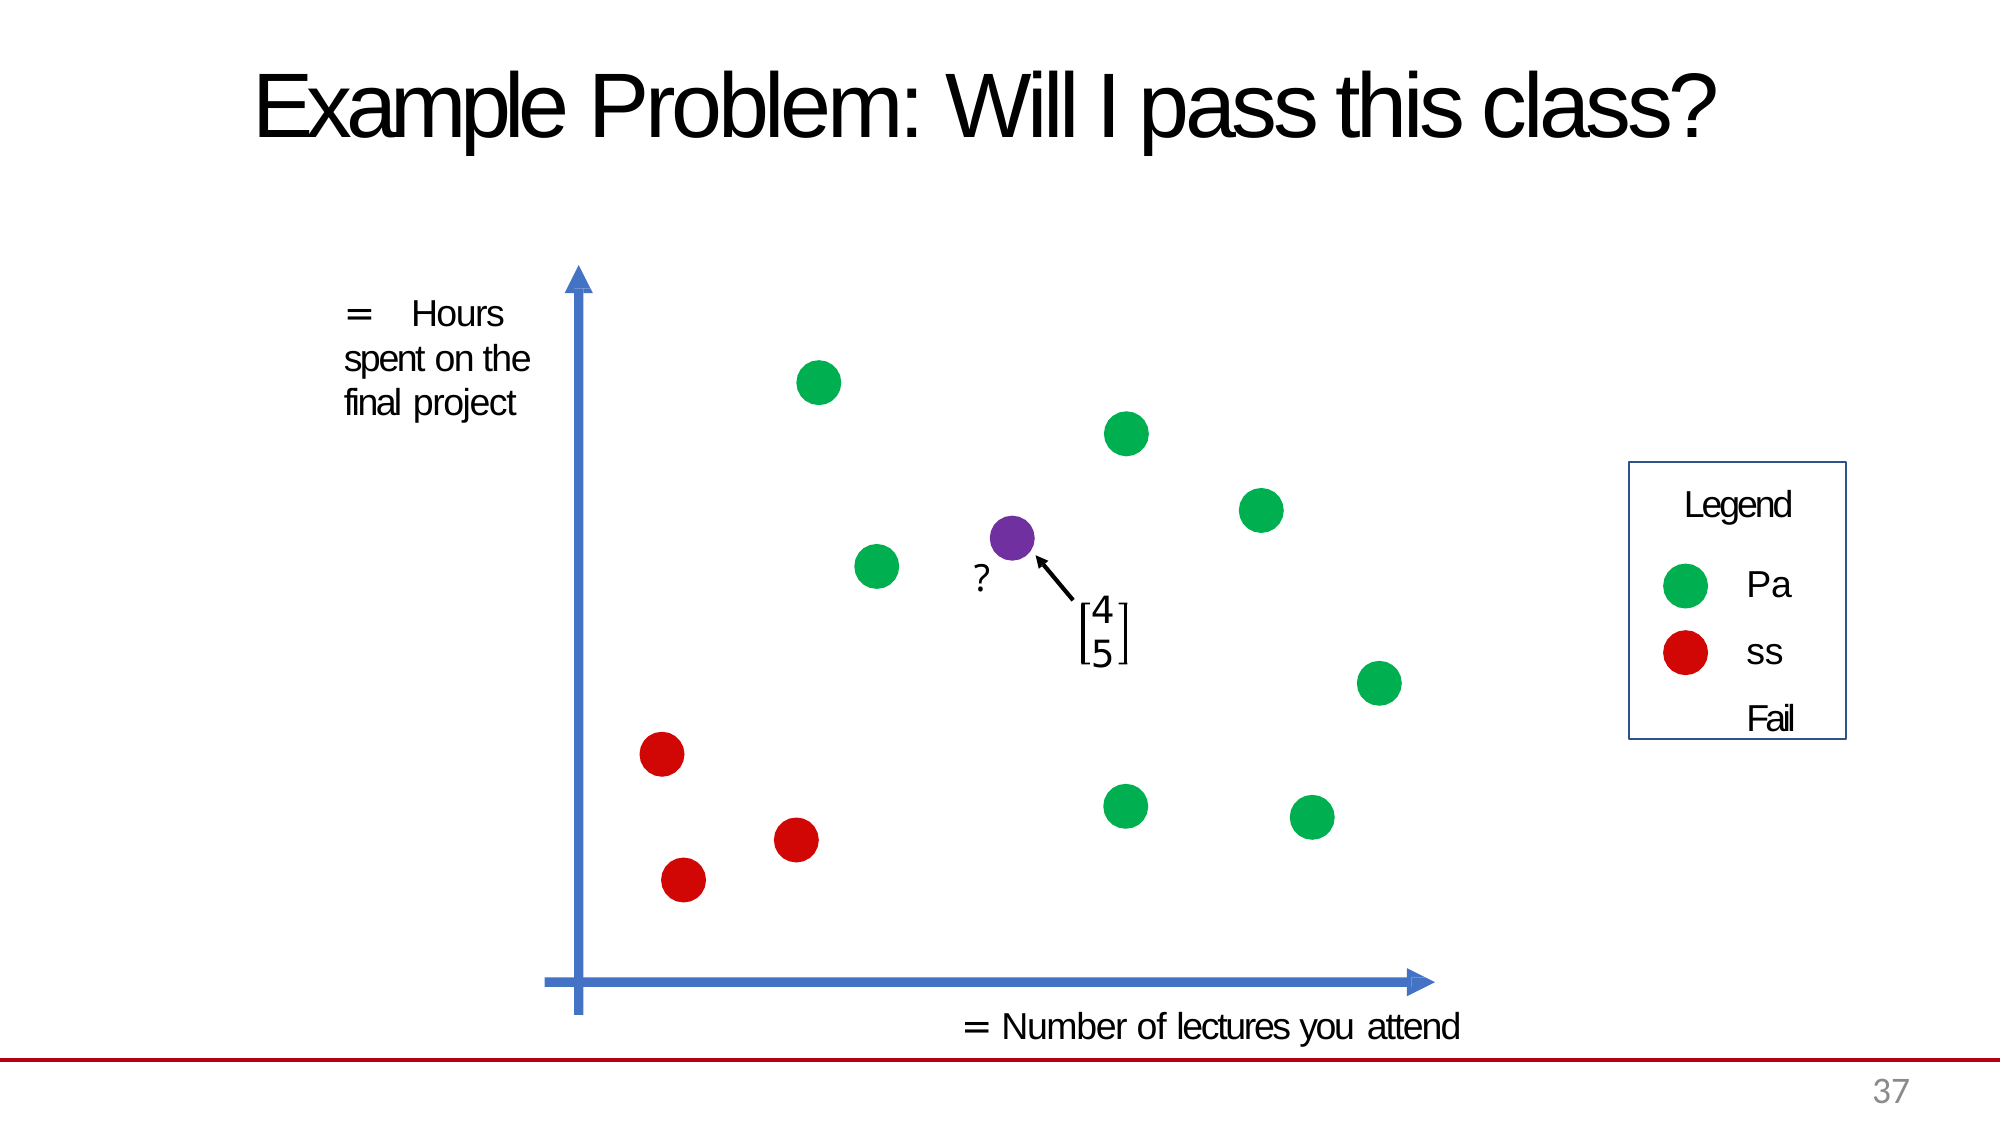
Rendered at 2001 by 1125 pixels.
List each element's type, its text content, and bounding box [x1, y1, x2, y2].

text_box [773, 817, 819, 863]
text_box [1356, 660, 1402, 706]
text_box [564, 264, 593, 1015]
text_box [989, 515, 1035, 561]
text_box ? [971, 552, 994, 600]
text_box [544, 977, 574, 987]
slide_number 37 [1449, 1065, 1910, 1122]
text_box [1238, 487, 1284, 533]
text_box [1103, 411, 1149, 457]
text_box [584, 968, 1435, 997]
text_box [1103, 783, 1149, 829]
text_box [796, 360, 842, 406]
text_box [1289, 794, 1335, 840]
text_box [1035, 555, 1075, 602]
text_box [854, 543, 900, 589]
text_box 4 5 [1088, 584, 1114, 676]
text_box [661, 857, 707, 903]
title Example Problem: Will I pass this class? [249, 44, 1736, 235]
text_box Legend Pass Fail [1629, 462, 1846, 739]
text_box [639, 731, 685, 777]
